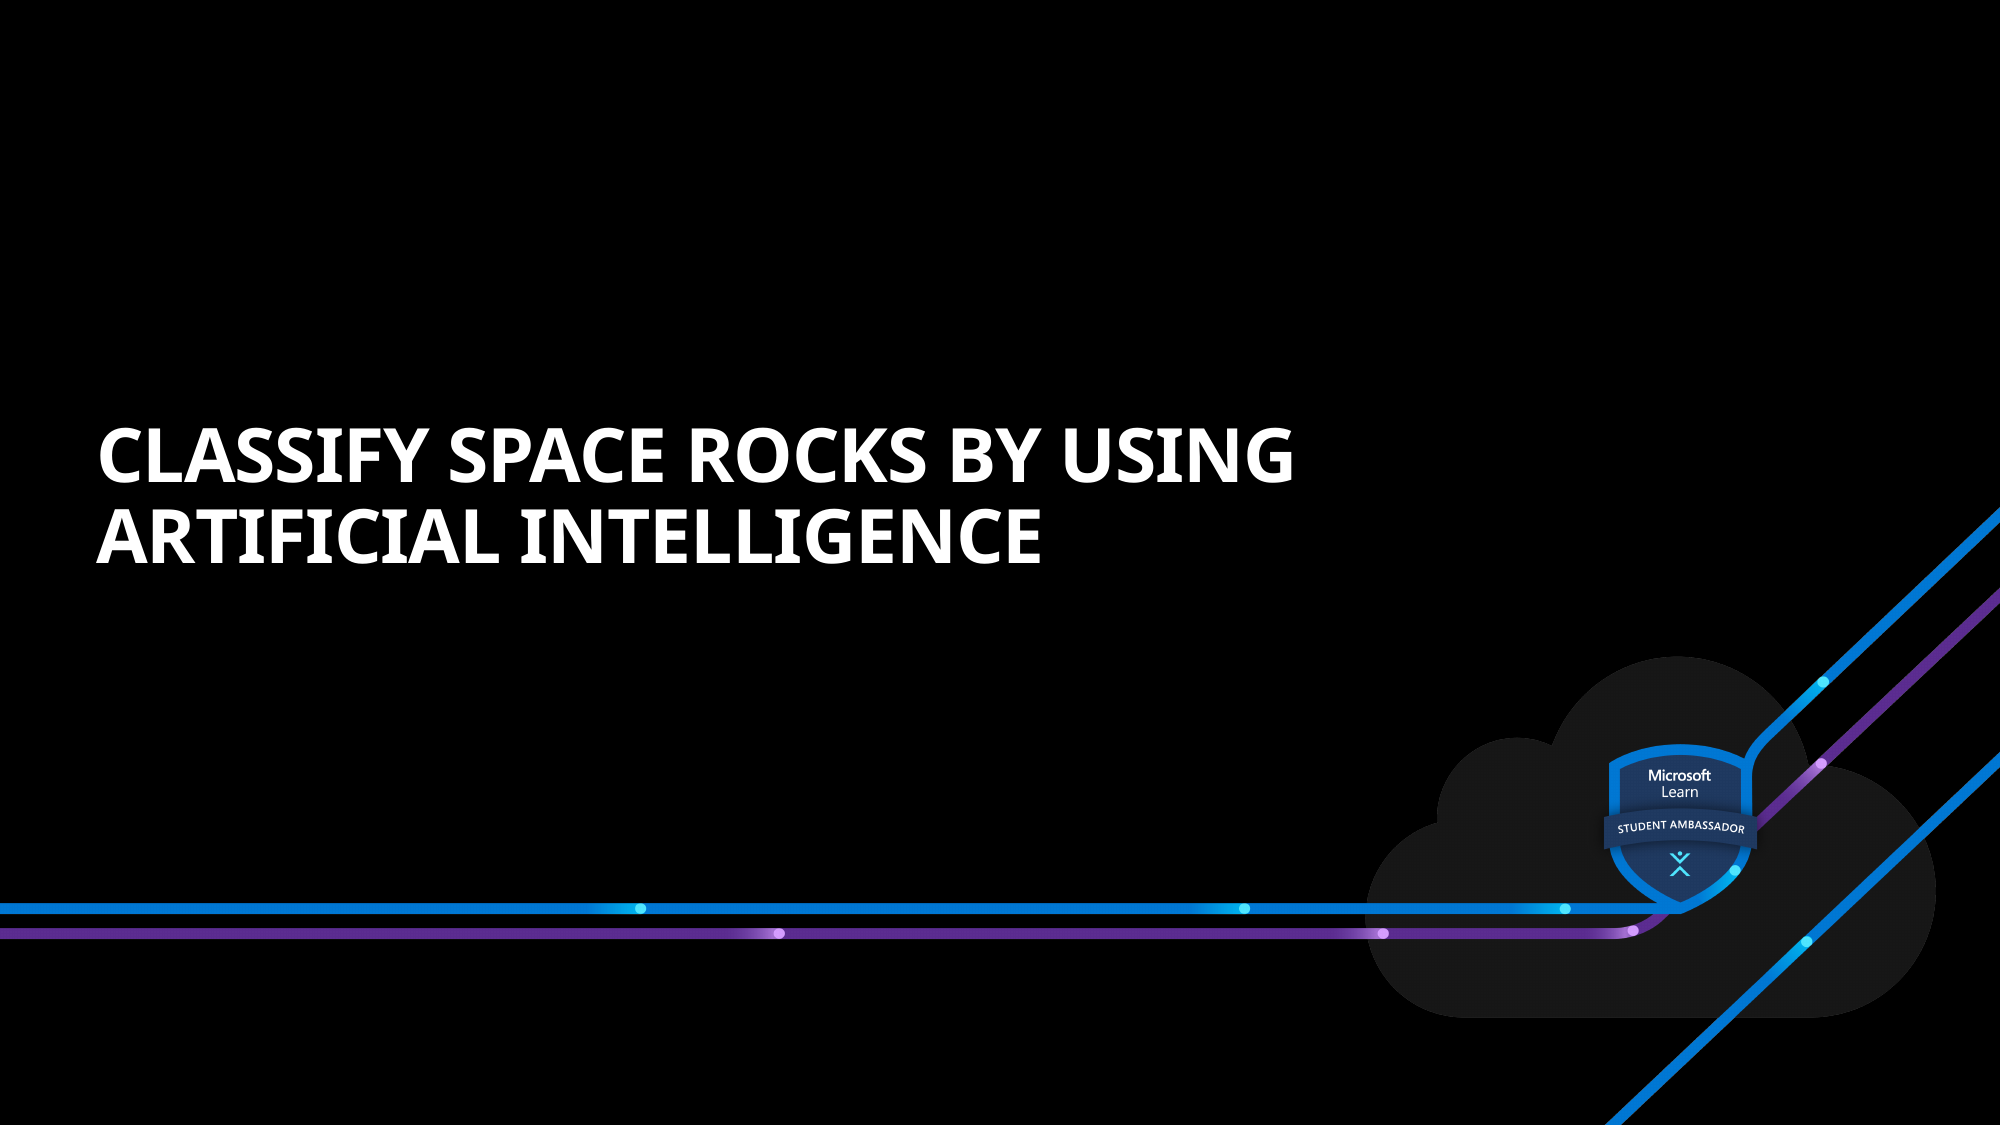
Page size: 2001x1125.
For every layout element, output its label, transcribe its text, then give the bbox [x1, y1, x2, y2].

picture [0, 358, 2000, 1125]
title Classify space rocks by using artificial intelligence [96, 416, 1596, 580]
